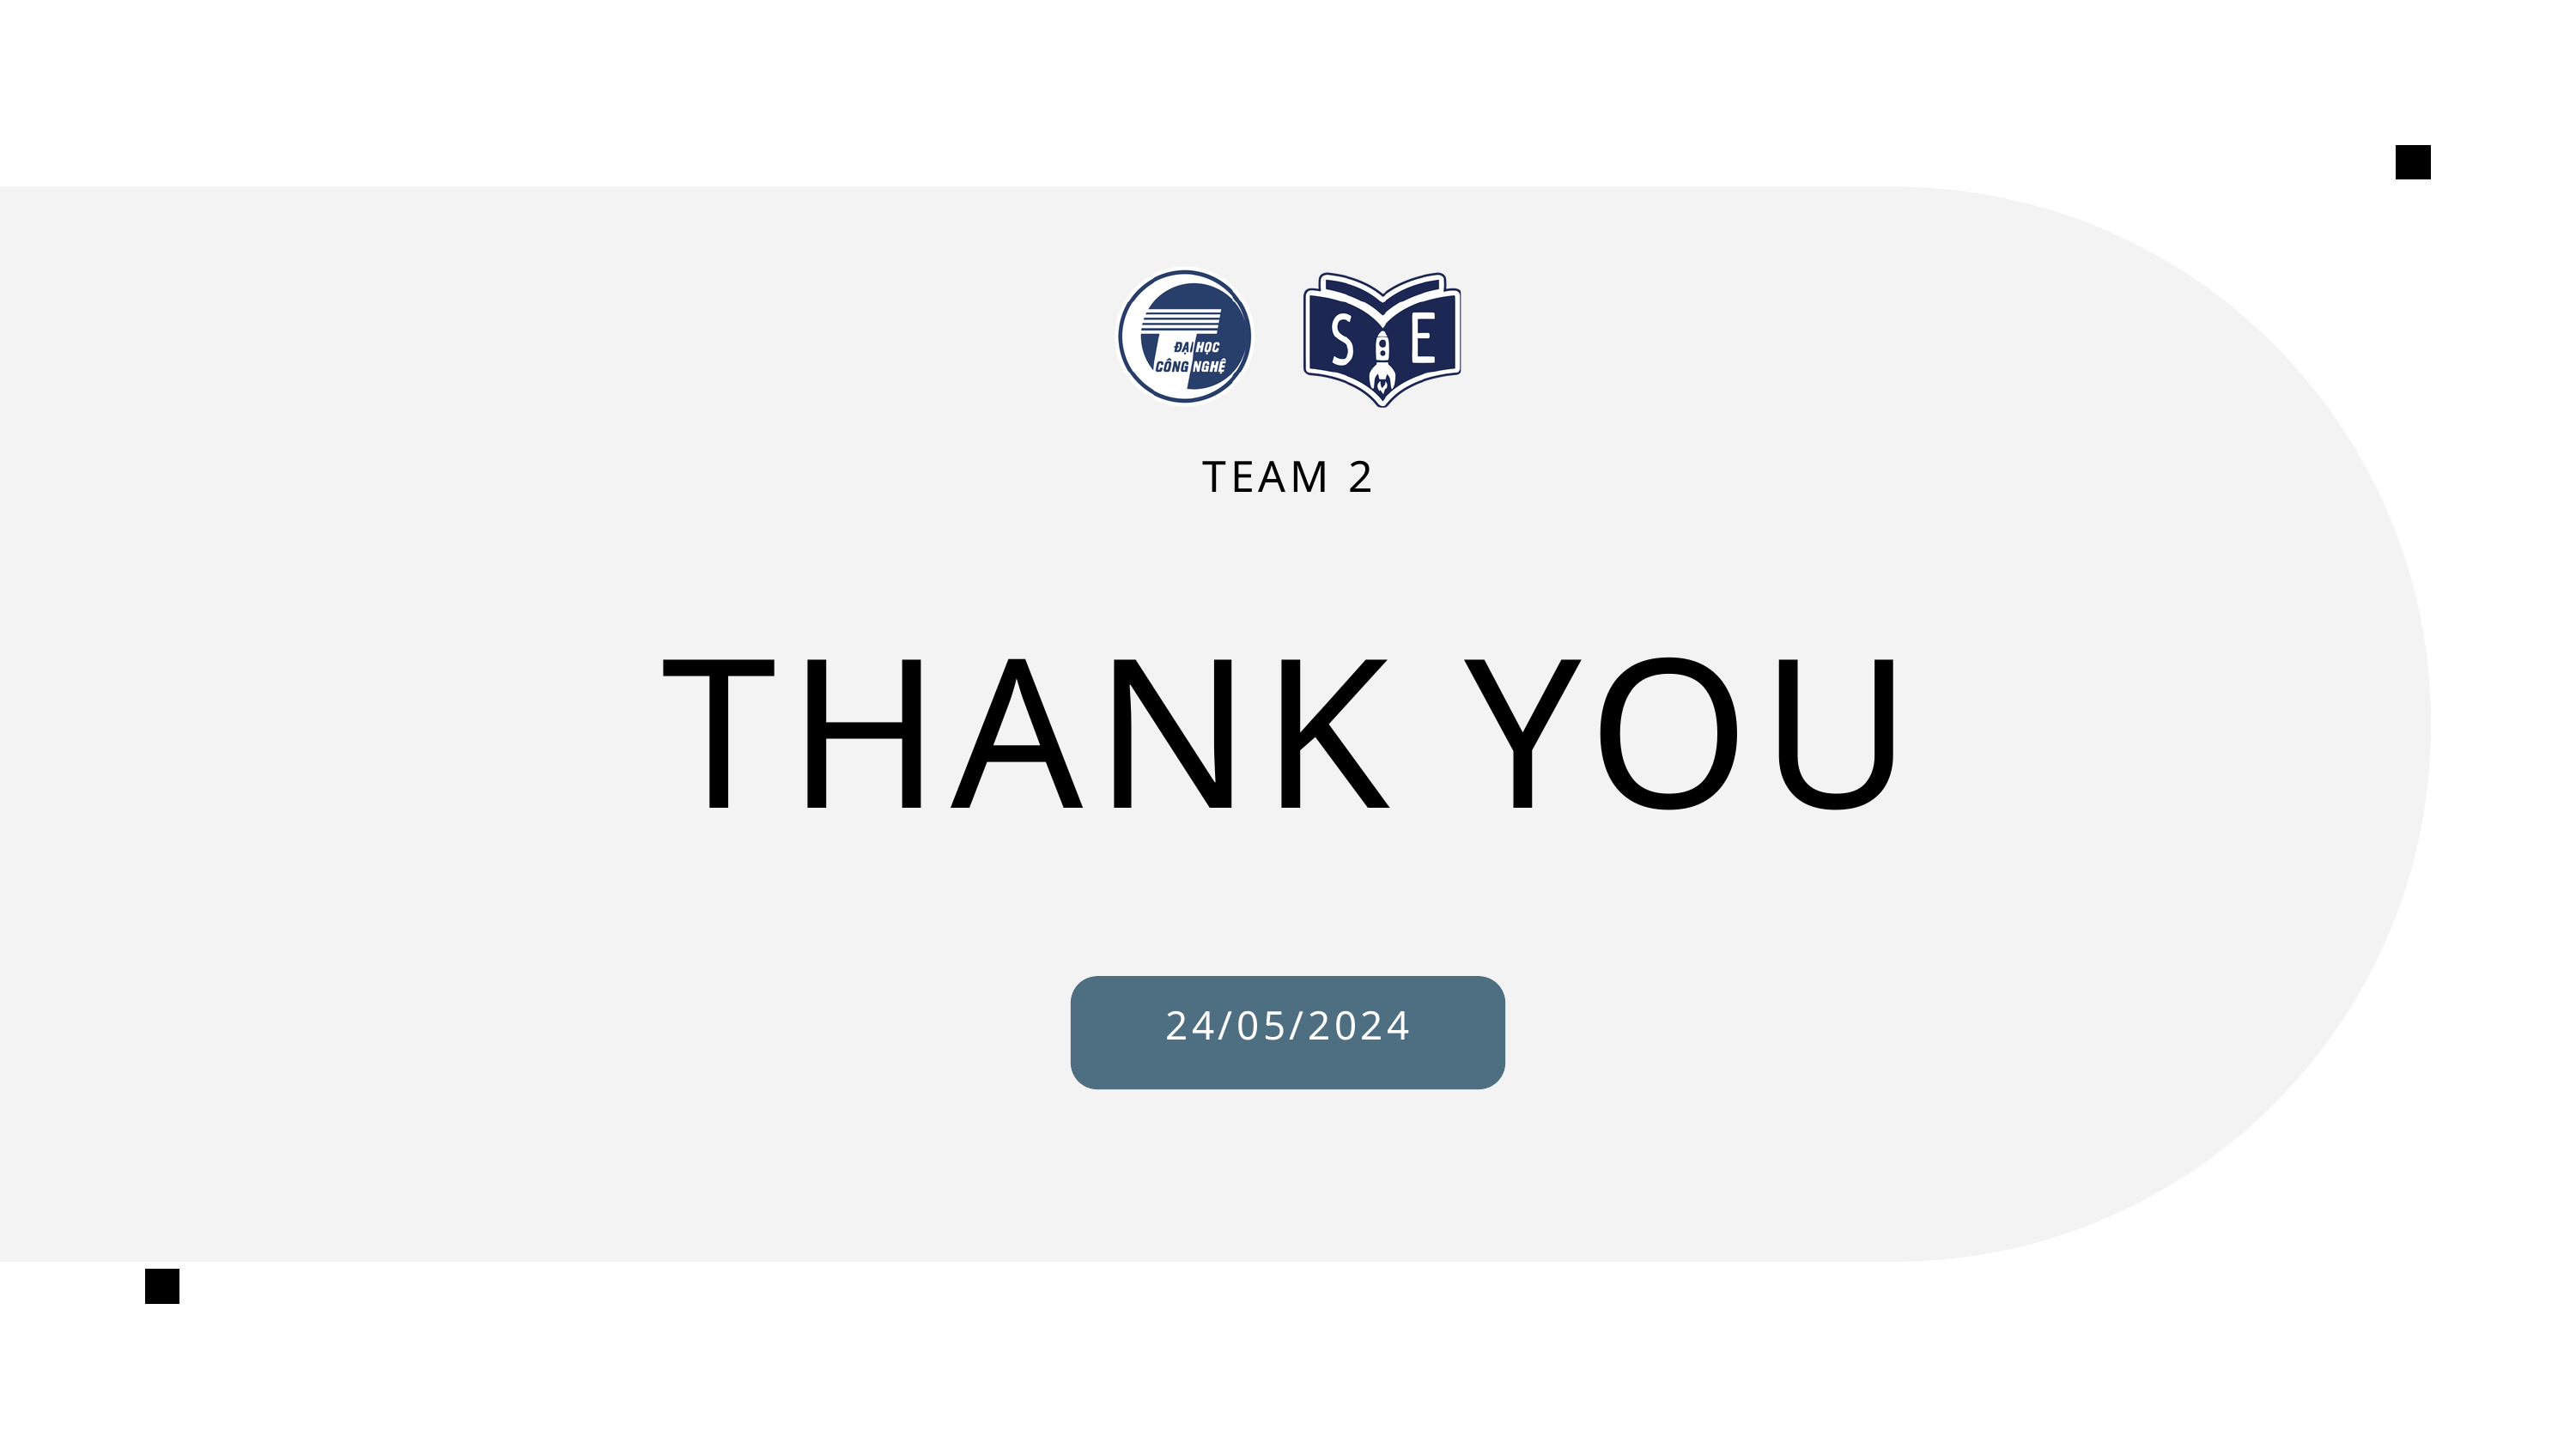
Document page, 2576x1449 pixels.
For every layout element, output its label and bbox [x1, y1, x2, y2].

text_box [0, 186, 2432, 1263]
text_box [144, 1268, 180, 1304]
text_box [2396, 144, 2432, 180]
text_box [1070, 975, 1506, 1090]
text_box [1115, 265, 1461, 408]
